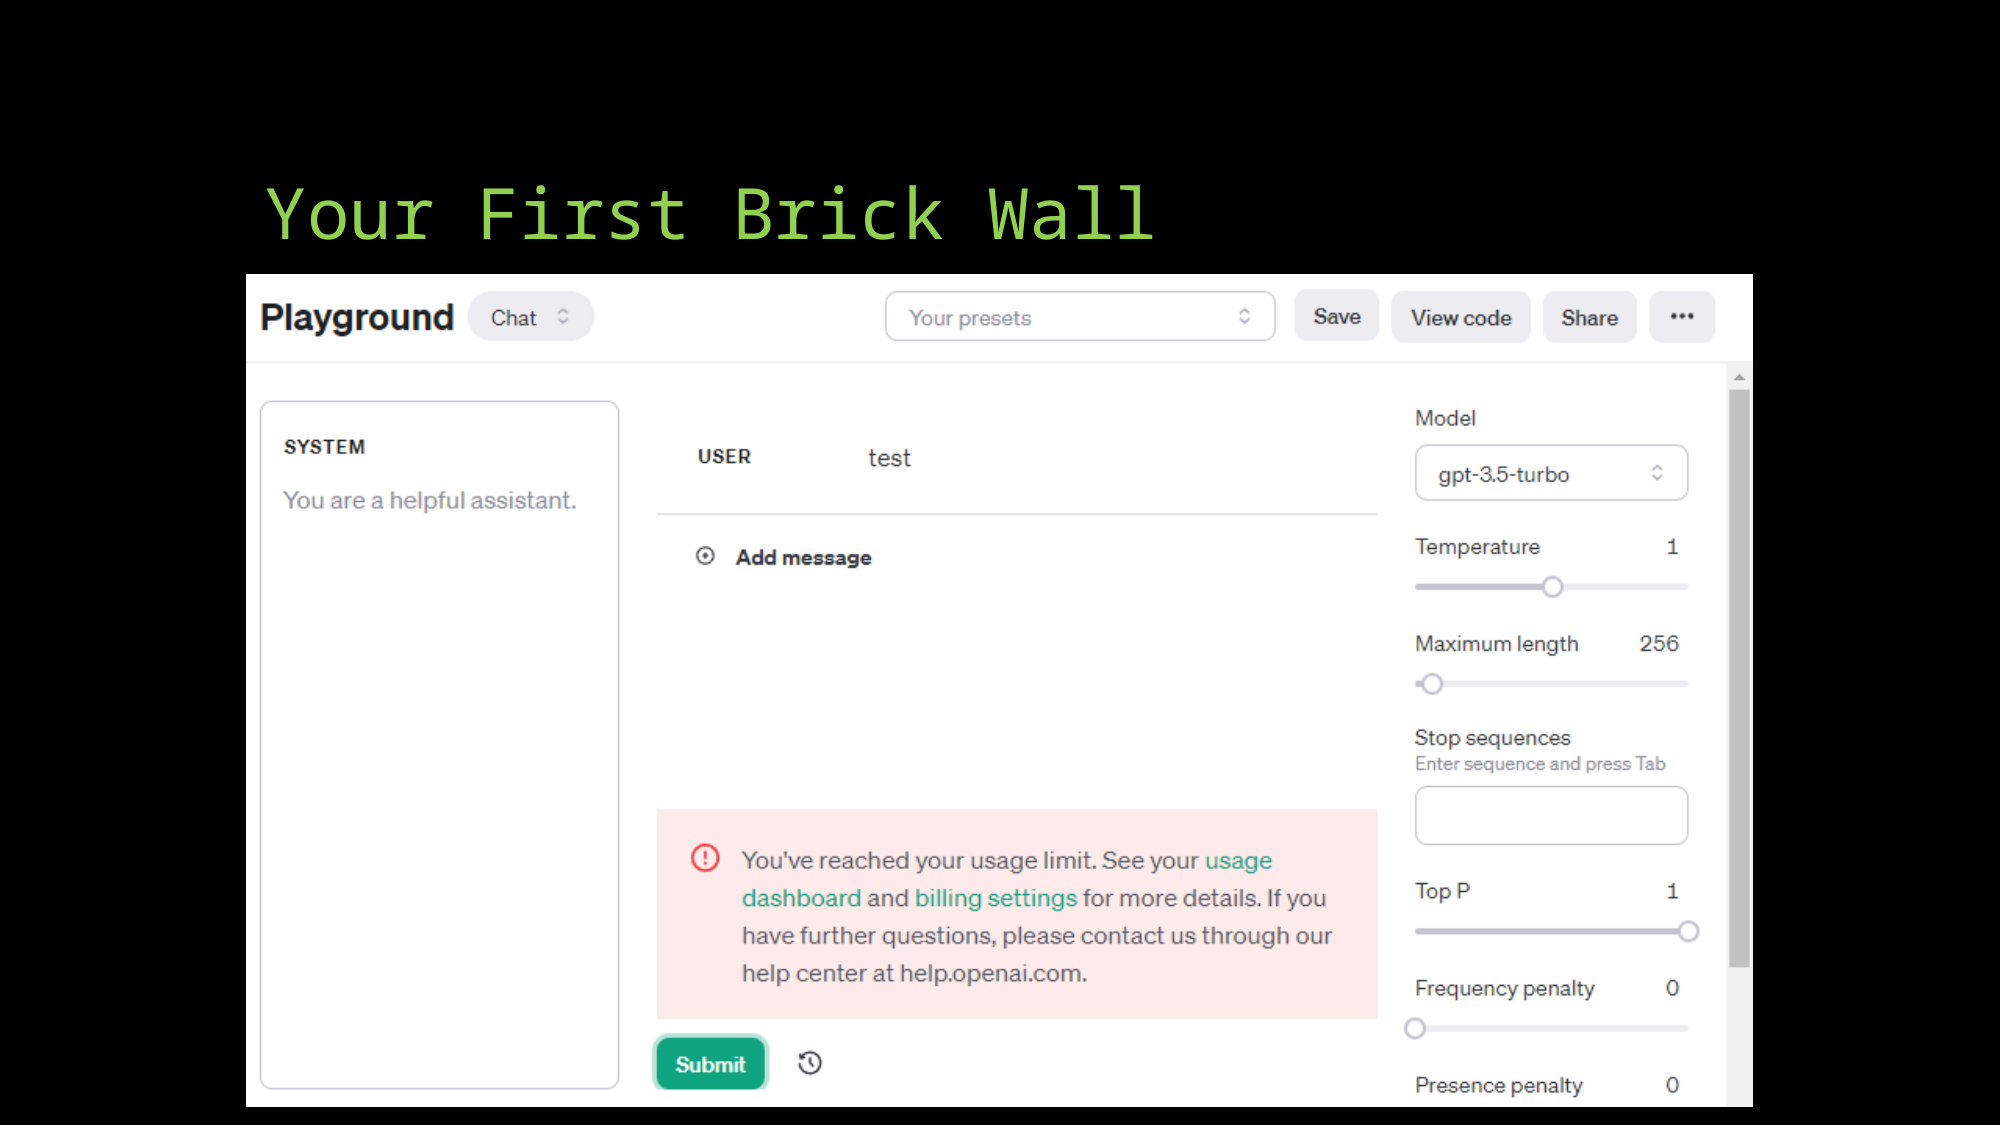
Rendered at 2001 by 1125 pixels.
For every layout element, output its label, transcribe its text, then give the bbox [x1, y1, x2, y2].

title Your First Brick Wall [249, 75, 1750, 263]
picture [246, 274, 1754, 1107]
